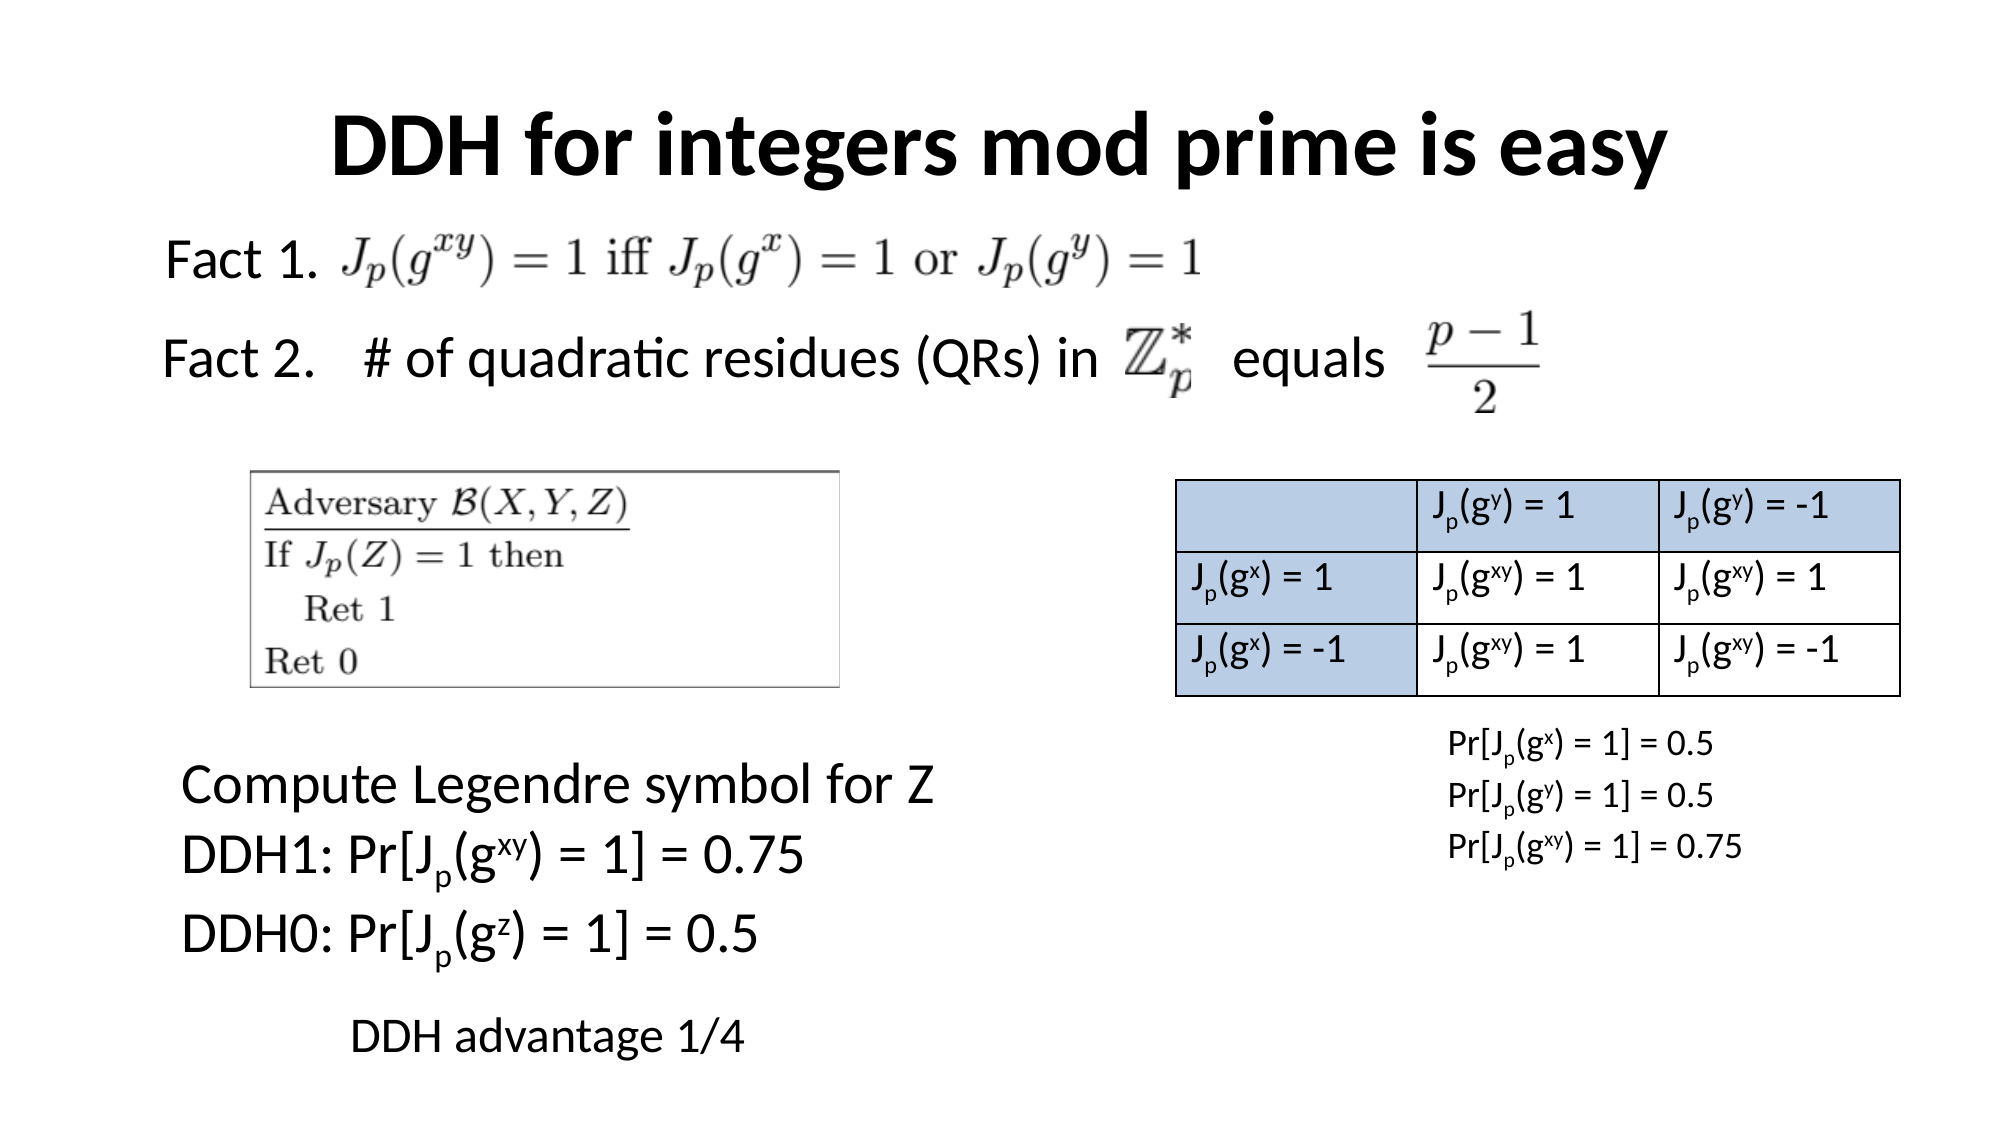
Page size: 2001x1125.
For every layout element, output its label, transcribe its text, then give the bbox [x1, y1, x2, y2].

picture [249, 470, 840, 688]
text_box Fact 1. [151, 212, 336, 298]
title DDH for integers mod prime is easy [99, 45, 1900, 233]
picture [1424, 308, 1540, 413]
text_box Compute Legendre symbol for Z DDH1: Pr[Jp(gxy) = 1] = 0.75 DDH0: Pr[Jp(gz) = 1] = 0.5 [167, 737, 950, 982]
text_box DDH advantage 1/4 [335, 994, 761, 1070]
table_header [1177, 481, 1416, 551]
table_cell Jp(gxy) = 1 [1418, 553, 1658, 623]
picture [341, 233, 1201, 288]
table_cell Jp(gx) = 1 [1177, 553, 1416, 623]
text_box # of quadratic residues (QRs) in equals [348, 311, 1420, 397]
table_cell Jp(gxy) = 1 [1660, 553, 1899, 623]
text_box Pr[Jp(gx) = 1] = 0.5 Pr[Jp(gy) = 1] = 0.5 Pr[Jp(gxy) = 1] = 0.75 [1432, 710, 1759, 880]
table_cell Jp(gxy) = 1 [1418, 625, 1658, 695]
table_cell Jp(gx) = -1 [1177, 625, 1416, 695]
text_box Fact 2. [147, 311, 333, 397]
table_header Jp(gy) = 1 [1418, 481, 1658, 551]
table_header Jp(gy) = -1 [1660, 481, 1899, 551]
picture [1124, 323, 1192, 398]
table_cell Jp(gxy) = -1 [1660, 625, 1899, 695]
